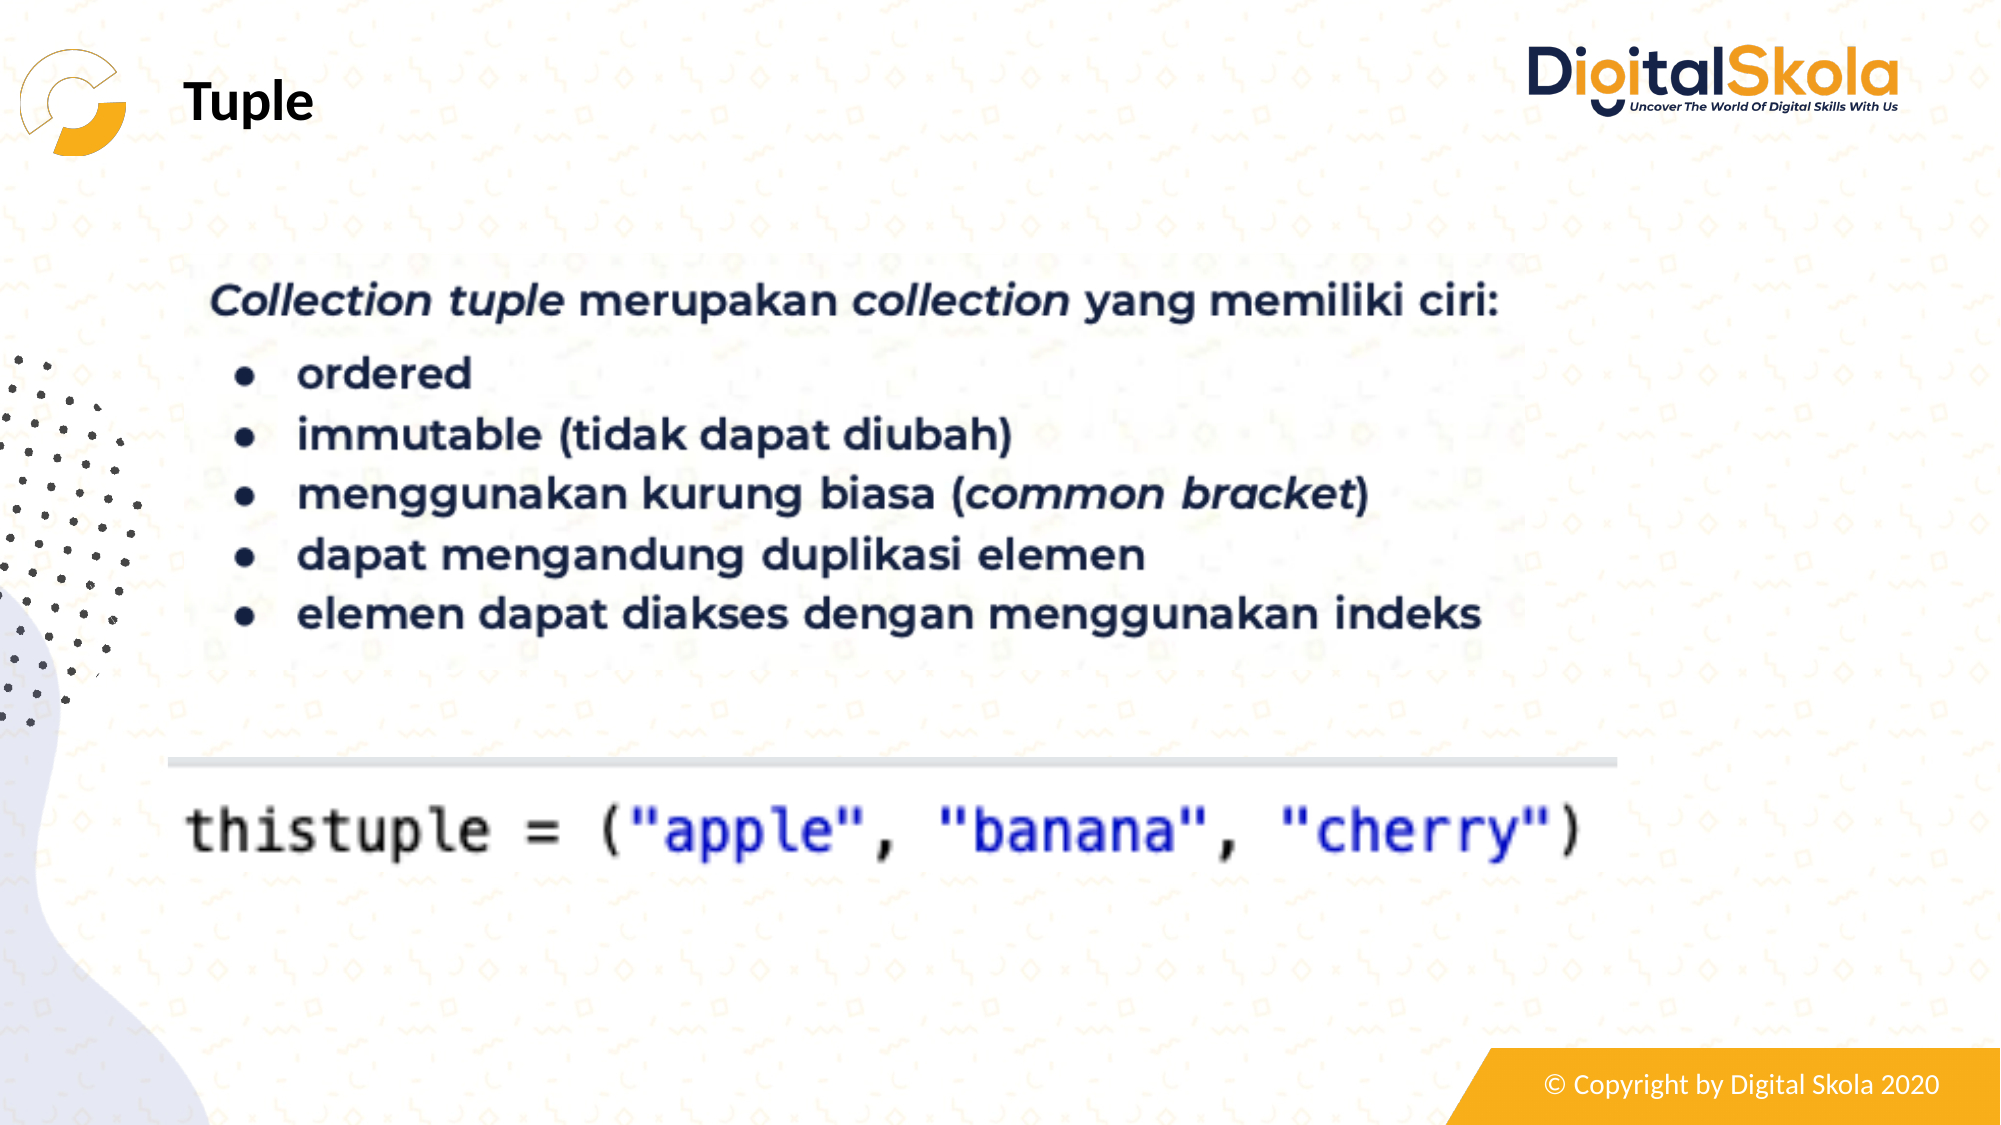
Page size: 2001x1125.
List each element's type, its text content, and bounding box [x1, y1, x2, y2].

text_box [158, 117, 1439, 310]
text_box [0, 332, 553, 1125]
picture [0, 0, 2001, 1125]
text_box Tuple [168, 54, 333, 140]
